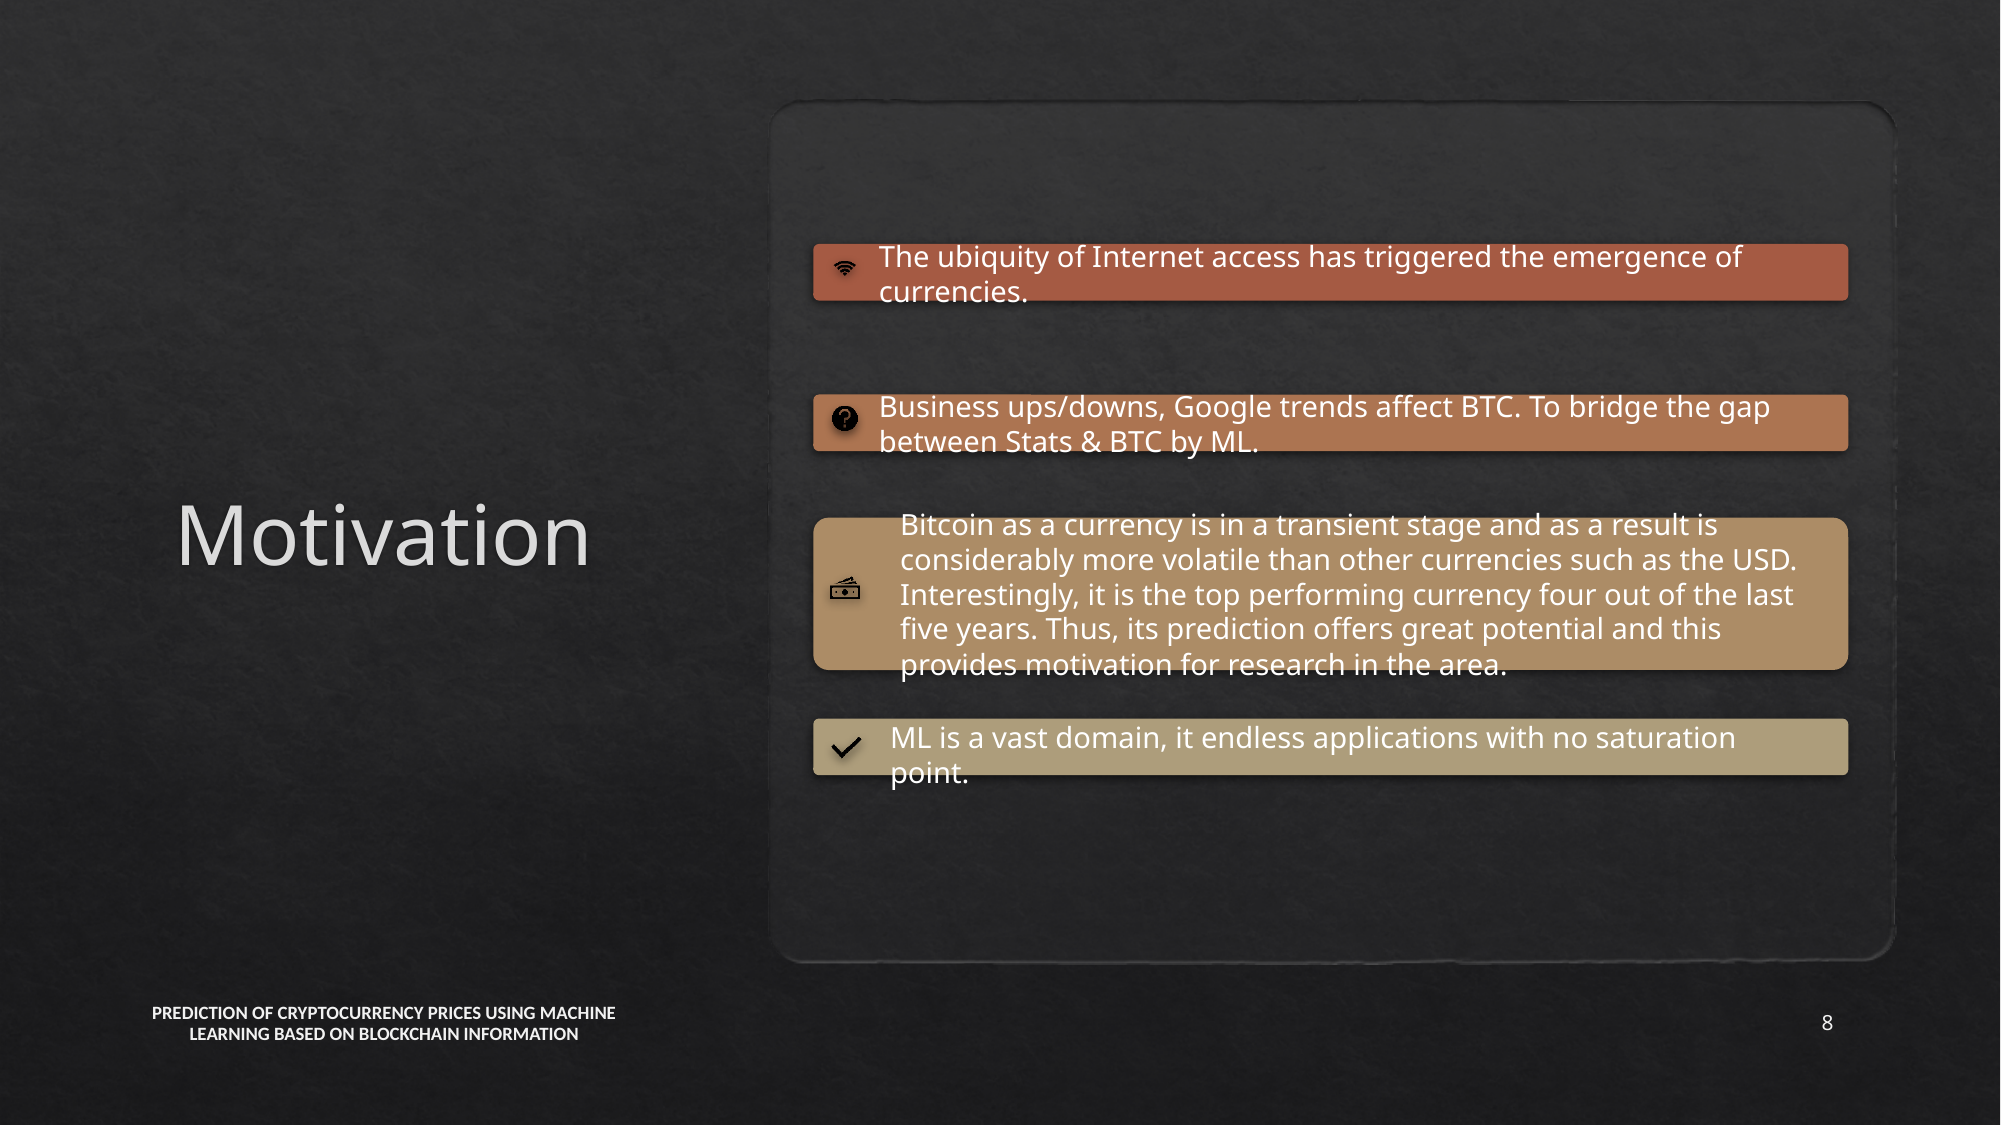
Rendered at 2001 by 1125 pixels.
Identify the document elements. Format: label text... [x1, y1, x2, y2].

slide_number 8 [1724, 993, 1849, 1054]
picture [767, 99, 1899, 966]
title Motivation [103, 99, 664, 966]
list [813, 145, 1849, 920]
footer PREDICTION OF CRYPTOCURRENCY PRICES USING MACHINE LEARNING BASED ON BLOCKCHAIN INFORMATION [103, 993, 664, 1054]
